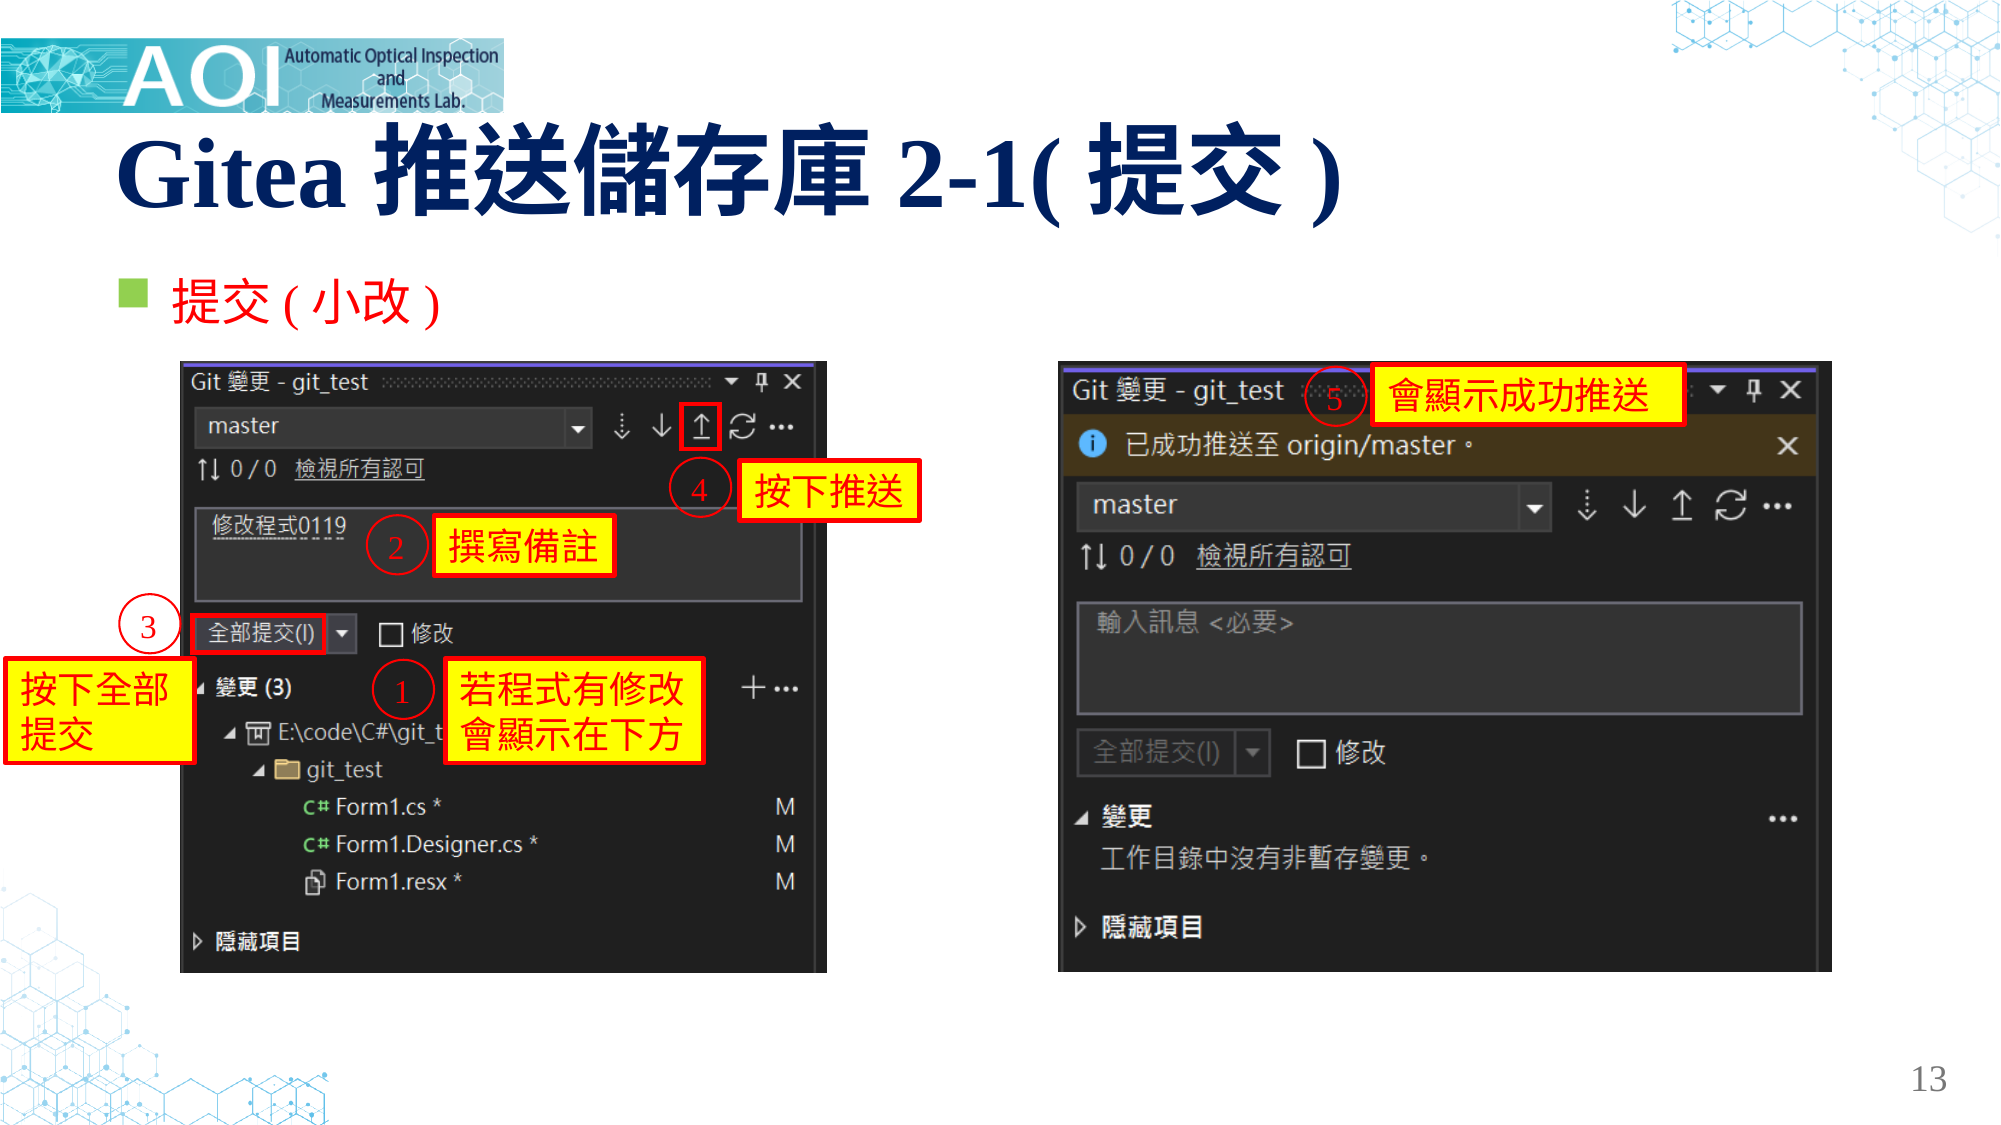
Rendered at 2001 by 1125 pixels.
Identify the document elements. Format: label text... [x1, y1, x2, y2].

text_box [669, 457, 732, 517]
text_box 提交(小改) [99, 233, 1873, 338]
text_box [372, 659, 435, 719]
picture [1058, 361, 1832, 972]
picture [0, 361, 827, 1125]
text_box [1305, 366, 1367, 426]
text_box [119, 594, 181, 654]
picture [1672, 1, 2000, 256]
title Gitea推送儲存庫2-1(提交) [99, 117, 1900, 233]
text_box 按下全部提交 [5, 658, 180, 764]
picture [1, 38, 504, 113]
text_box 按下推送 [827, 460, 920, 521]
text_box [366, 515, 429, 575]
